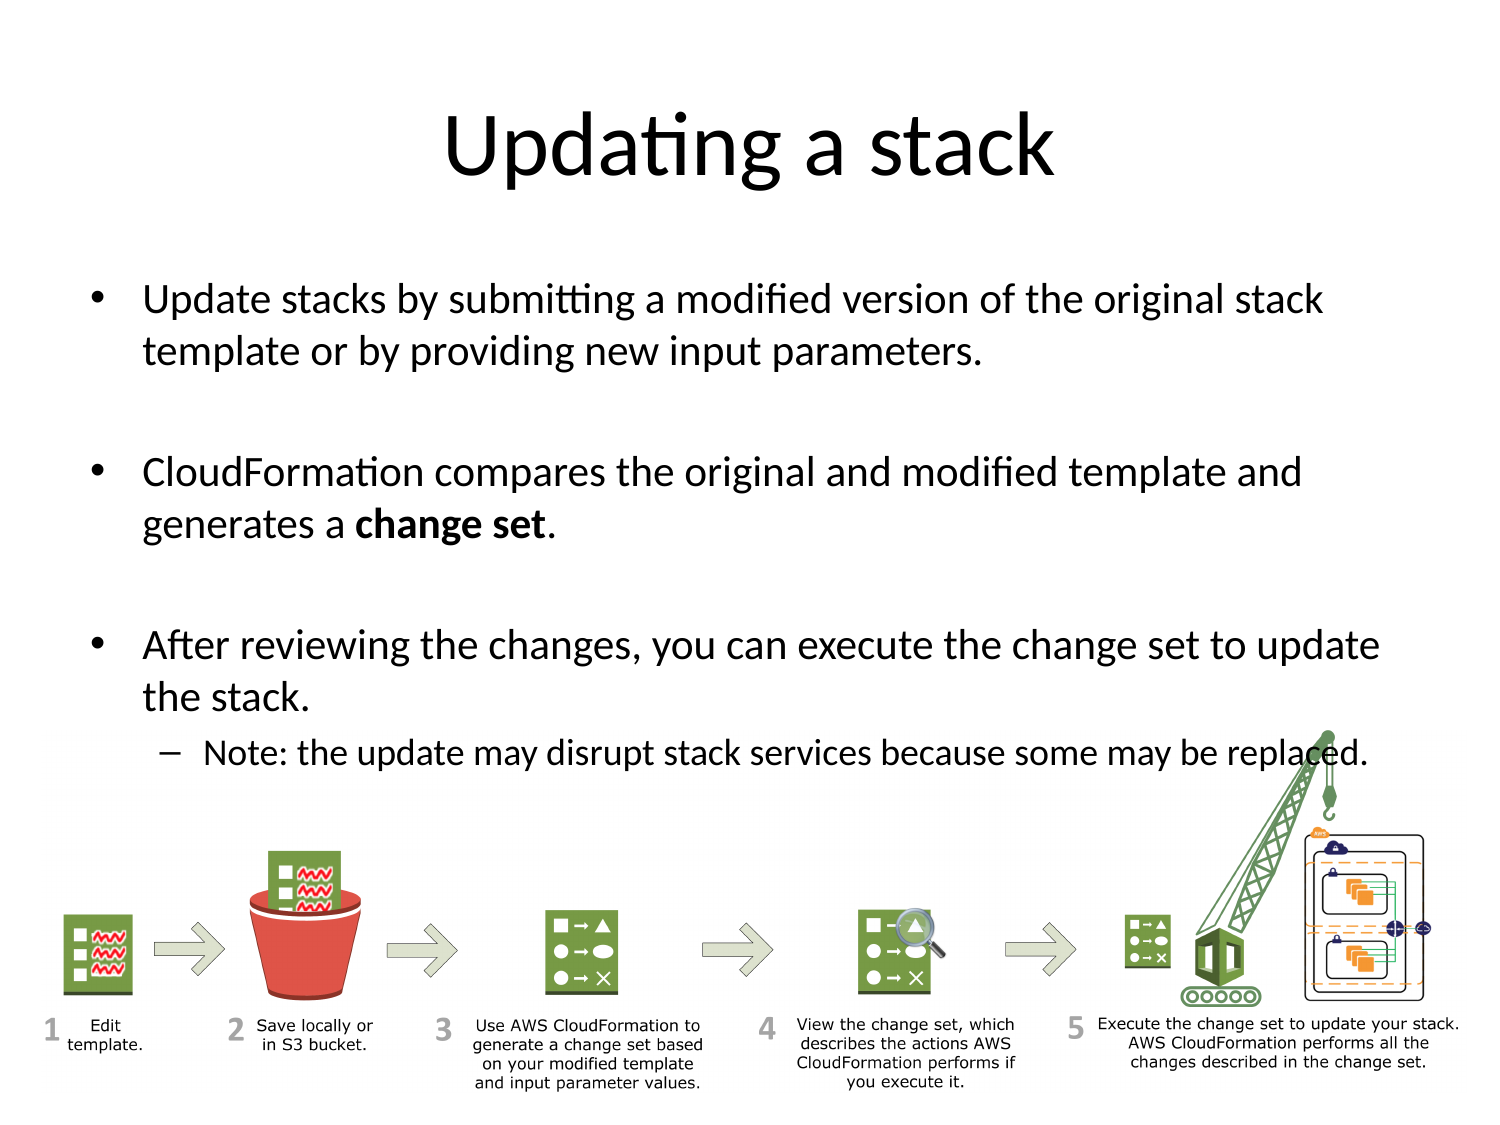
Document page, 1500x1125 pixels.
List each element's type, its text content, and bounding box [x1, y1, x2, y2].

title Updating a stack [75, 45, 1425, 233]
picture [41, 730, 1467, 1093]
list Update stacks by submitting a modified version of the original stack template or by providing new input parameters. CloudFormation compares the original and modified template and generates a change set. After reviewing the changes, you can execute the change set to update the stack. Note: the update may disrupt stack services because some may be replaced. [75, 262, 1425, 729]
